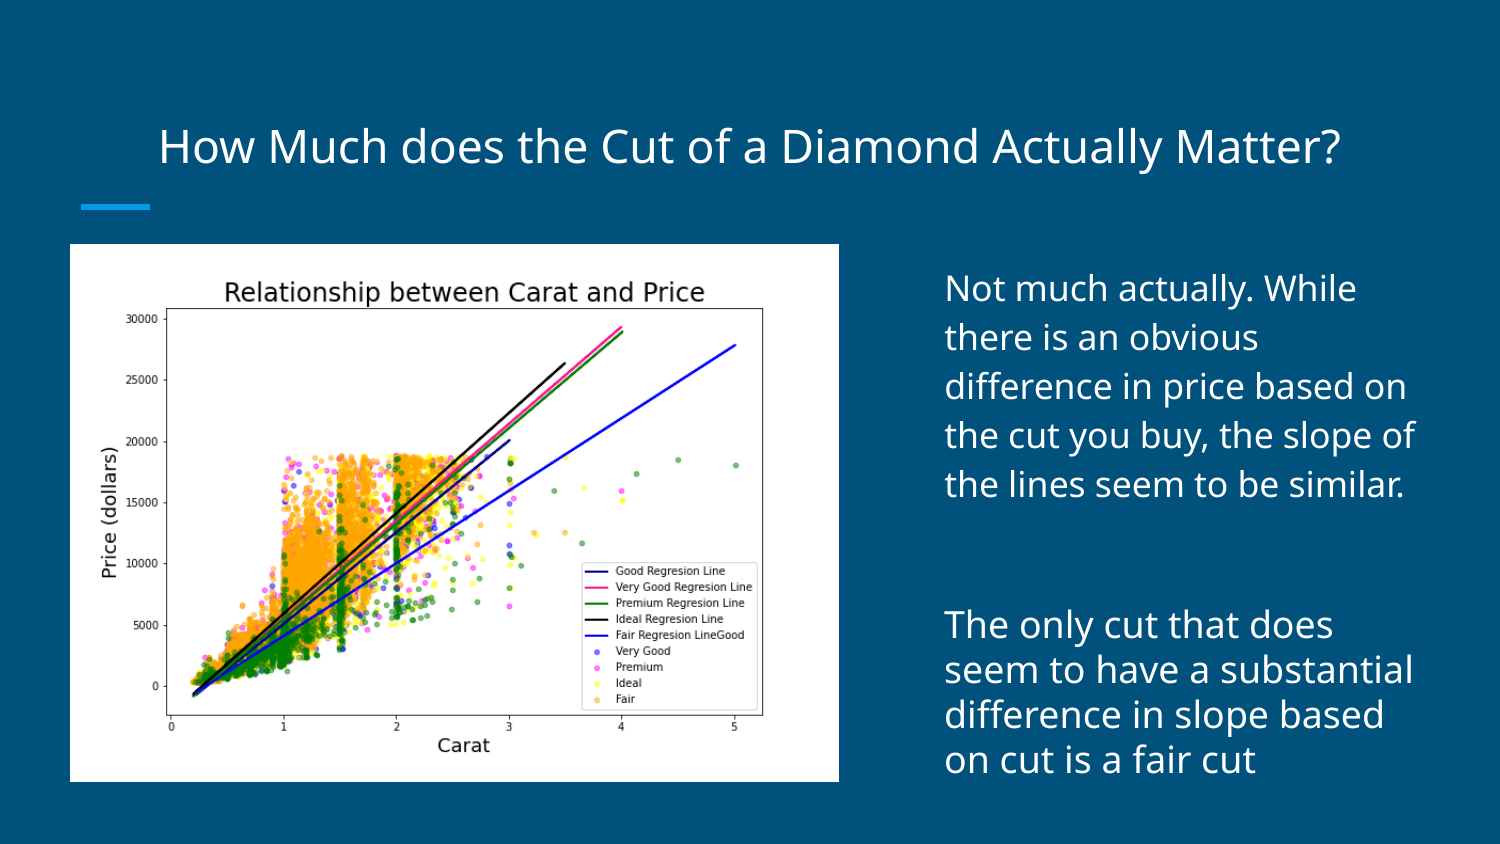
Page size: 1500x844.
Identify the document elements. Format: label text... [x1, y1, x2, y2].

list Not much actually. While there is an obvious difference in price based on the cut you buy, the slope of the lines seem to be similar. [929, 244, 1437, 530]
picture [71, 245, 838, 781]
title How Much does the Cut of a Diamond Actually Matter? [63, 75, 1437, 188]
text_box The only cut that does seem to have a substantial difference in slope based on cut is a fair cut [929, 586, 1437, 796]
